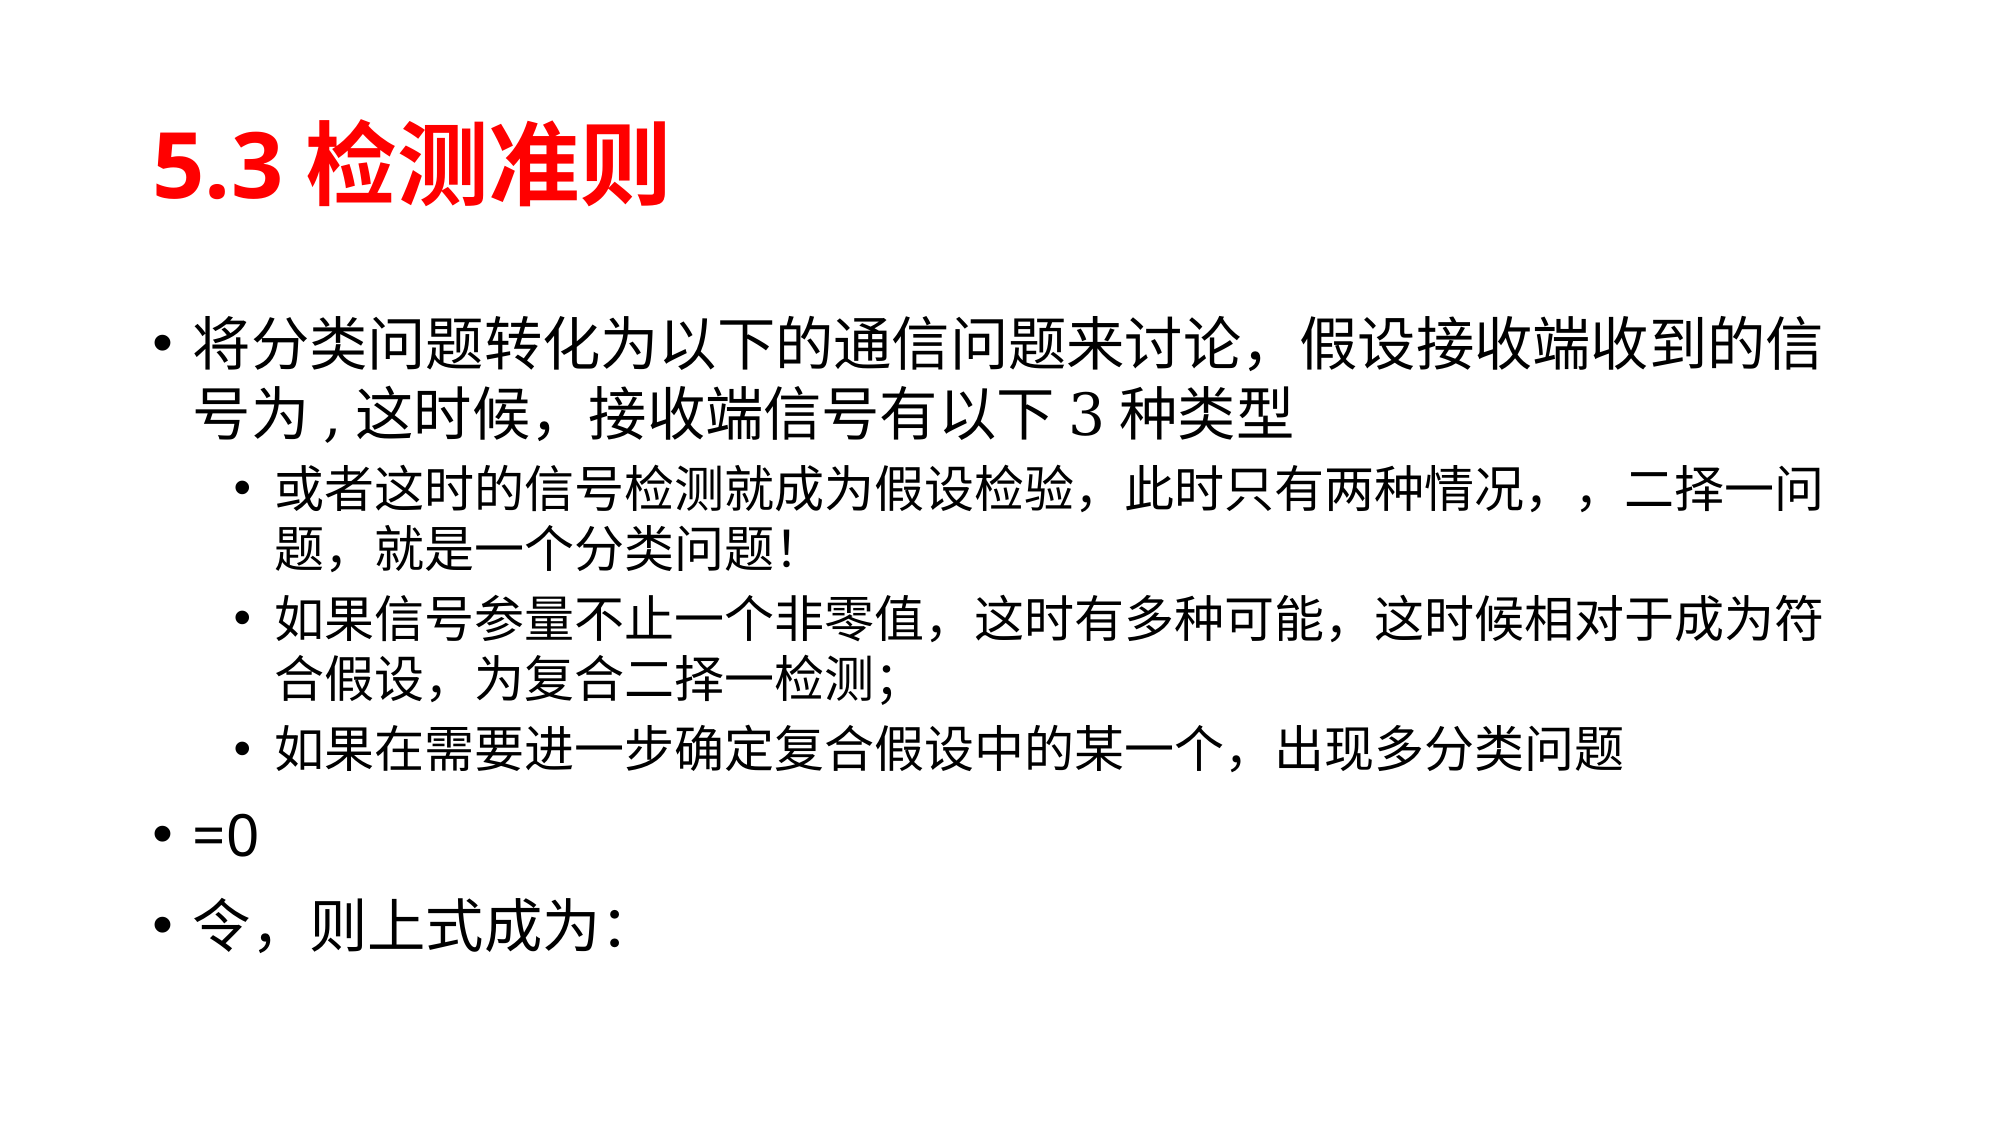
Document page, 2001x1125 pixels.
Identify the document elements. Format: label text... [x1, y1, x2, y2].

title 5.3检测准则 [137, 59, 1863, 278]
